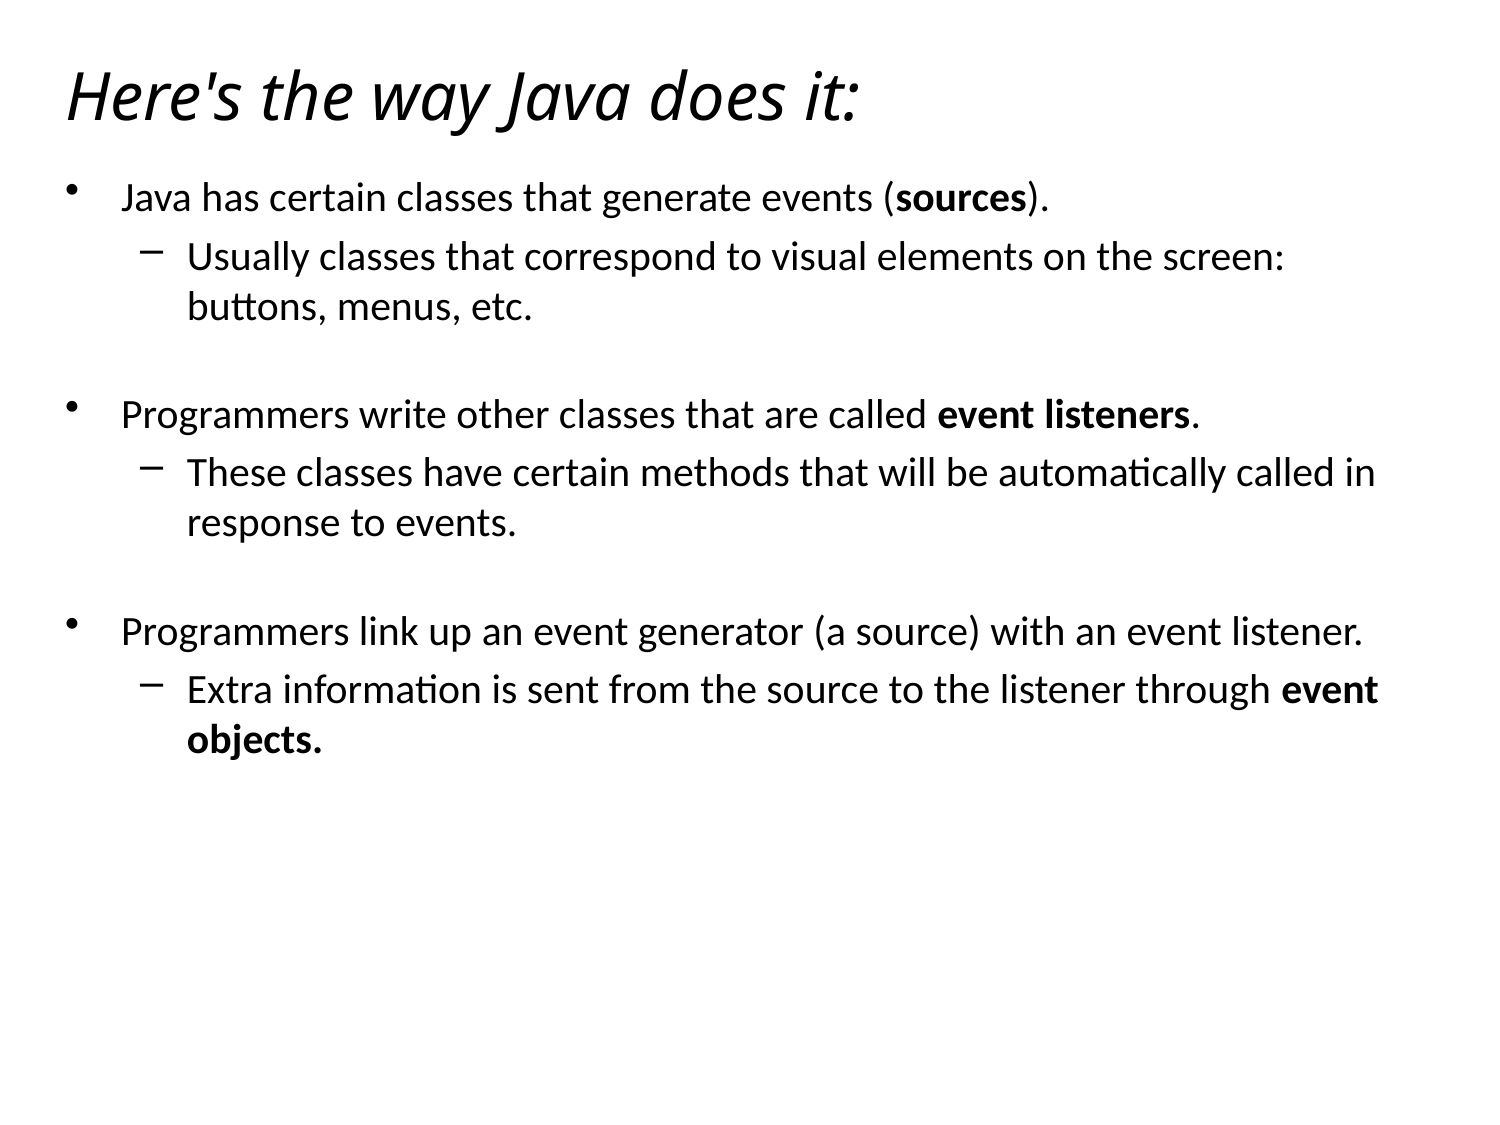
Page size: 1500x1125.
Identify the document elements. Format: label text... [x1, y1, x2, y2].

list Java has certain classes that generate events (sources). Usually classes that correspond to visual elements on the screen: buttons, menus, etc. Programmers write other classes that are called event listeners. These classes have certain methods that will be automatically called in response to events. Programmers link up an event generator (a source) with an event listener. Extra information is sent from the source to the listener through event objects. [49, 162, 1451, 1001]
title Here's the way Java does it: [49, 49, 1451, 138]
